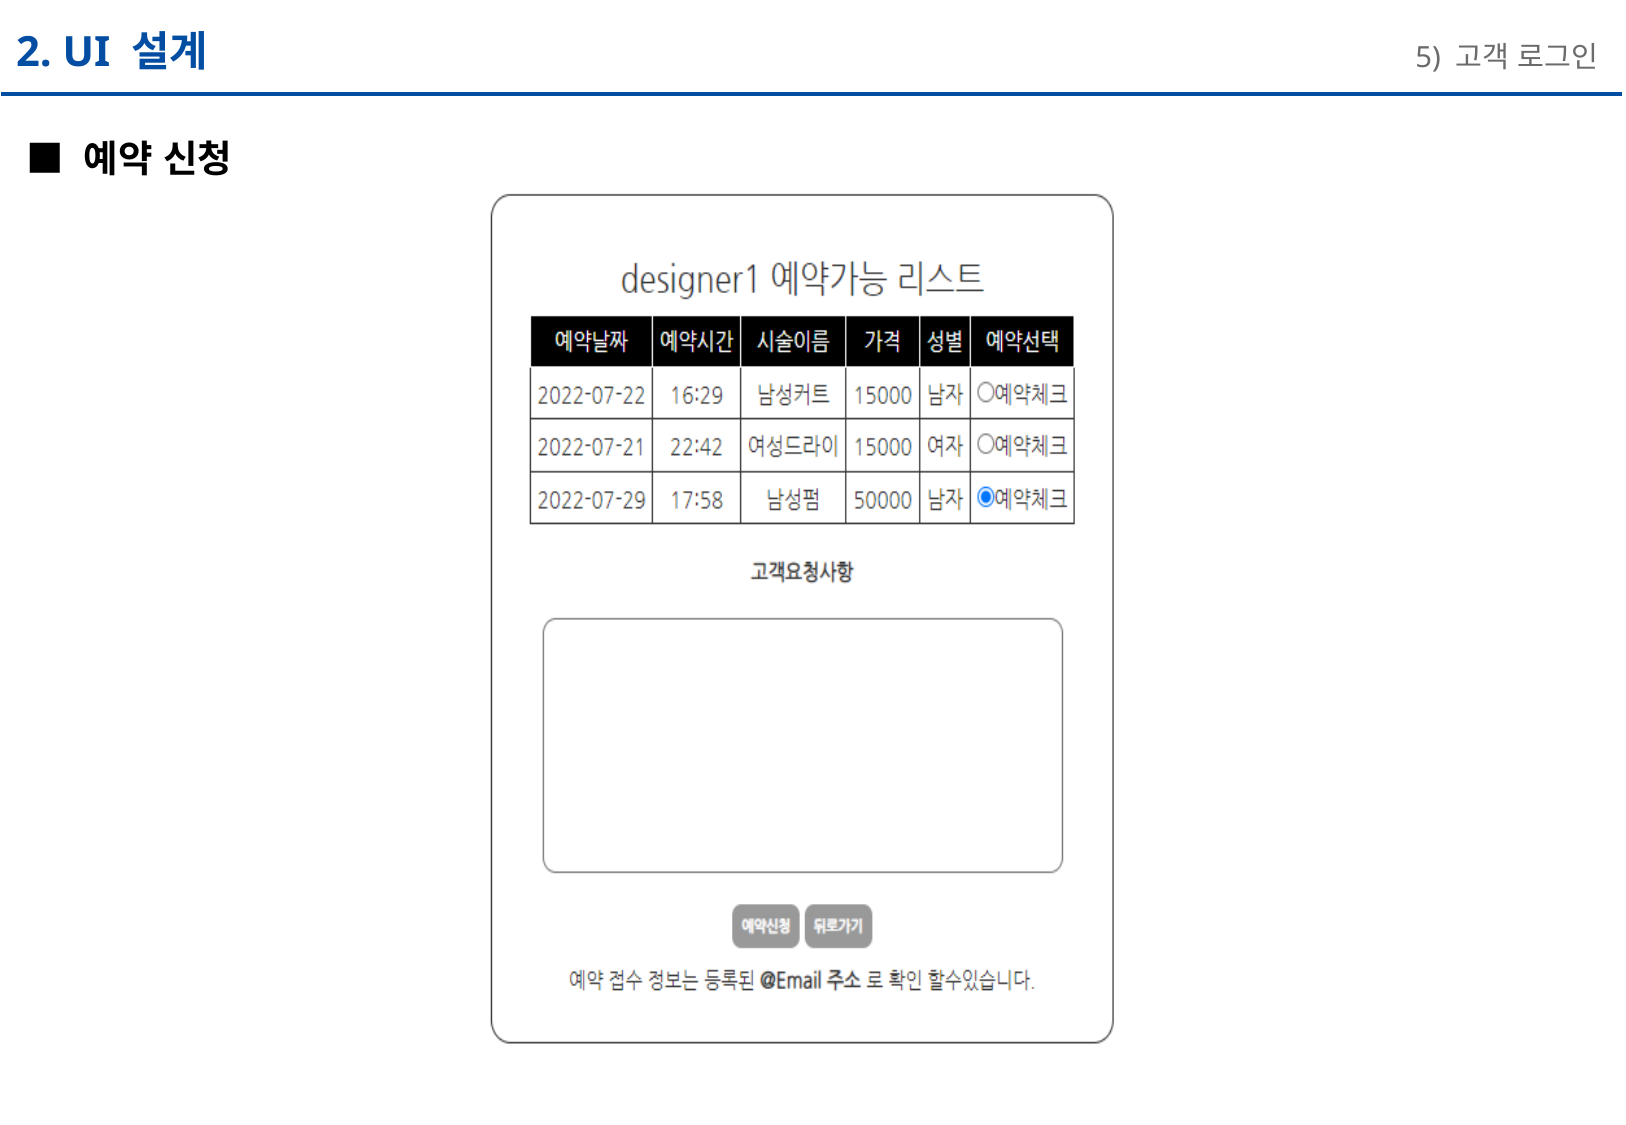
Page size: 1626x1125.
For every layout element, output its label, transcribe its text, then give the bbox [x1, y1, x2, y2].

text_box 5) 고객 로그인 [983, 24, 1614, 88]
picture [465, 171, 1158, 1086]
text_box ■ 예약 신청 [11, 105, 1614, 188]
text_box 2. UI 설계 [0, 6, 585, 94]
